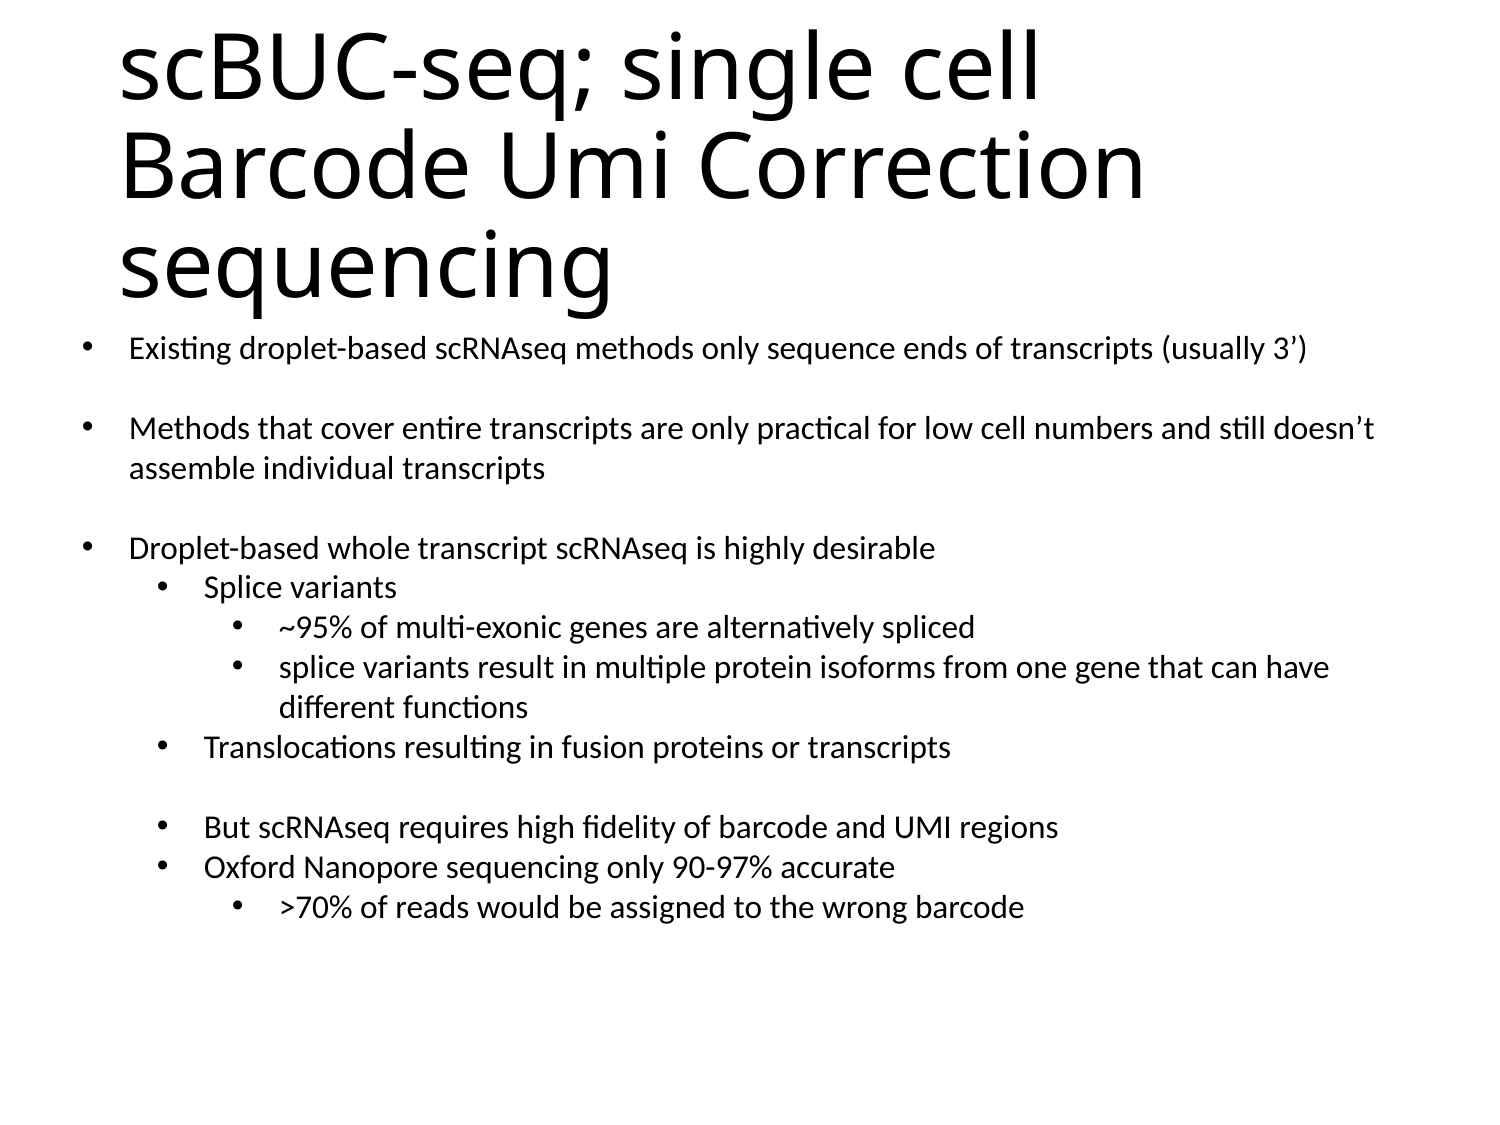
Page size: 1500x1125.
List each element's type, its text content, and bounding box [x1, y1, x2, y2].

text_box Existing droplet-based scRNAseq methods only sequence ends of transcripts (usually 3’) Methods that cover entire transcripts are only practical for low cell numbers and still doesn’t assemble individual transcripts Droplet-based whole transcript scRNAseq is highly desirable Splice variants ~95% of multi-exonic genes are alternatively spliced splice variants result in multiple protein isoforms from one gene that can have different functions Translocations resulting in fusion proteins or transcripts But scRNAseq requires high fidelity of barcode and UMI regions Oxford Nanopore sequencing only 90-97% accurate >70% of reads would be assigned to the wrong barcode [67, 318, 1427, 973]
title scBUC-seq; single cell Barcode Umi Correction sequencing [103, 59, 1397, 278]
